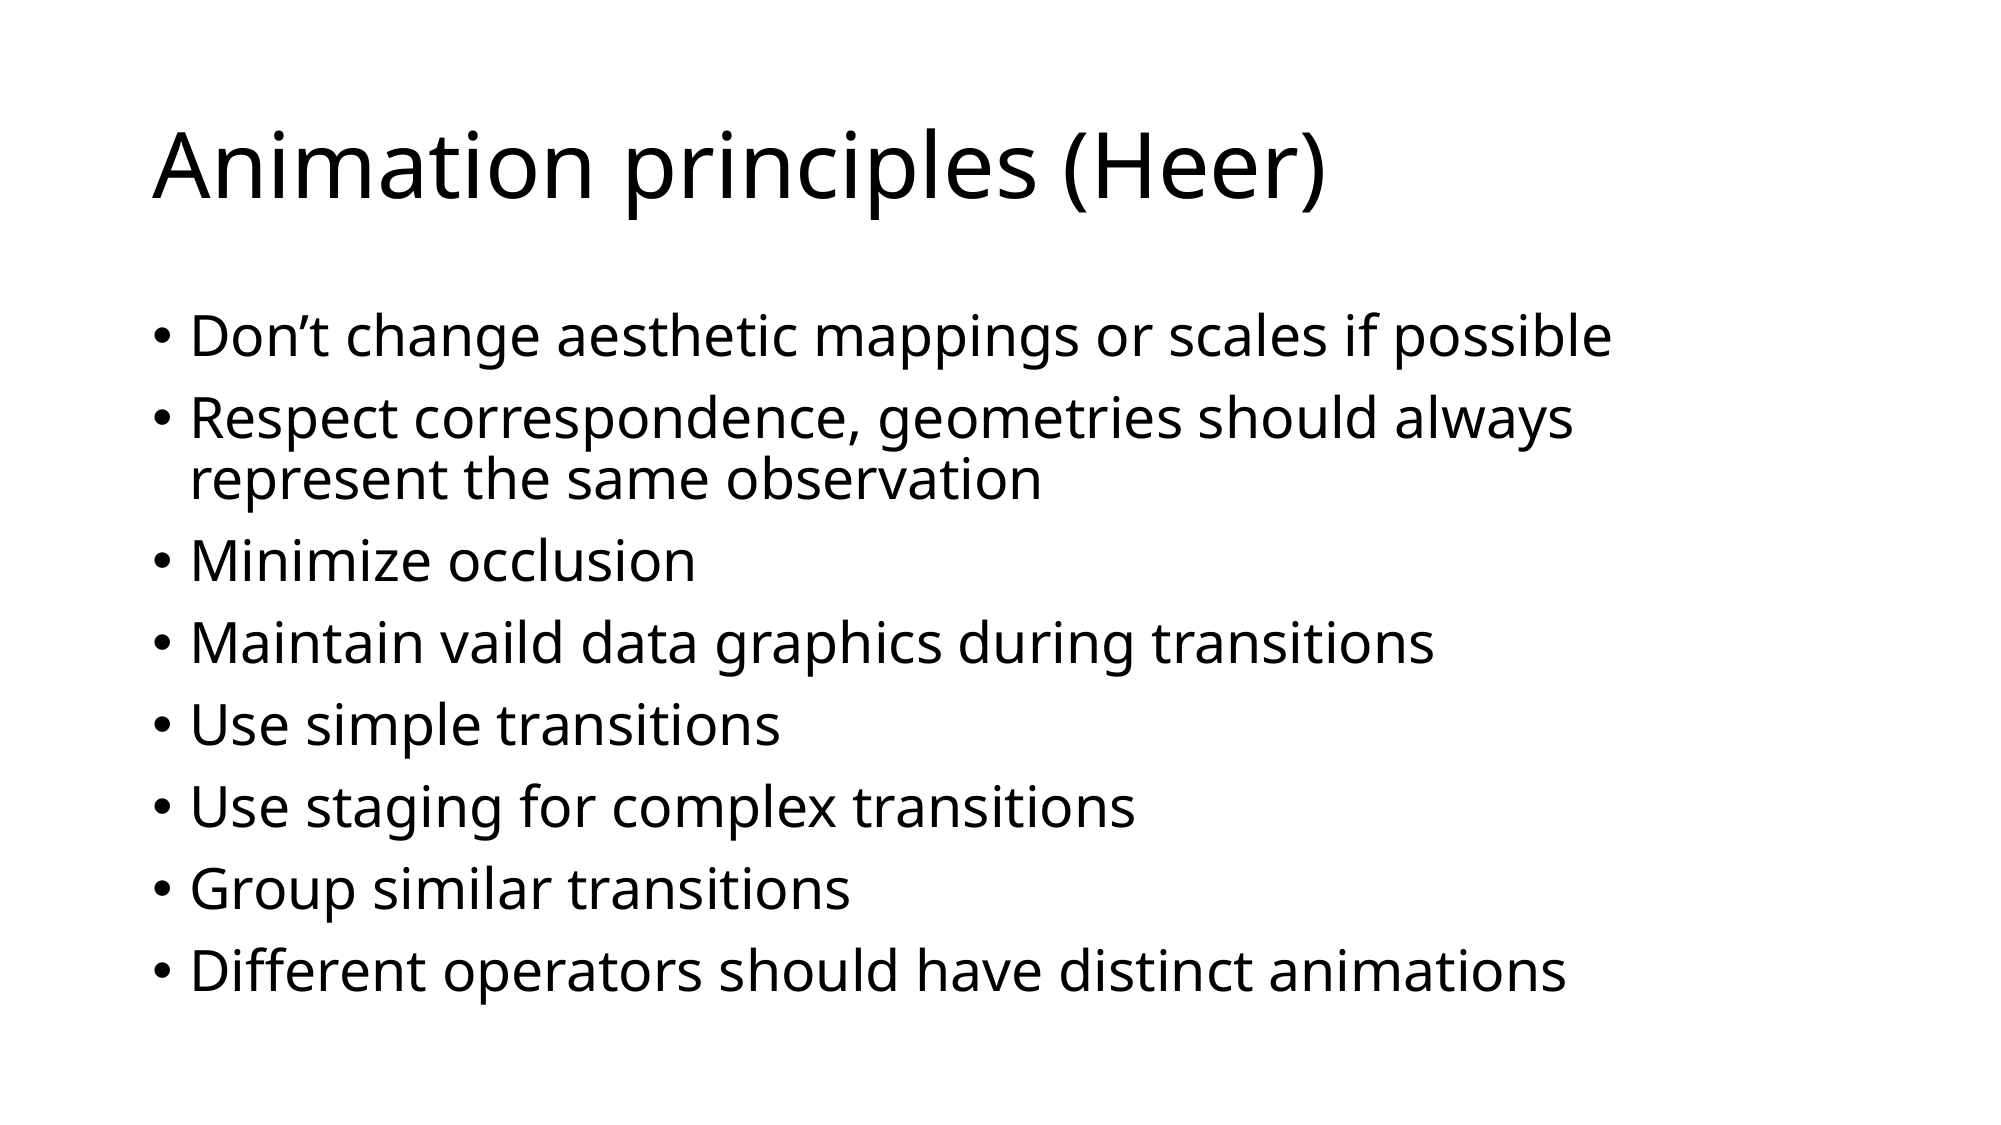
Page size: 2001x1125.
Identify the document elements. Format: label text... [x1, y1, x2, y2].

list Don’t change aesthetic mappings or scales if possible Respect correspondence, geometries should always represent the same observation Minimize occlusion Maintain vaild data graphics during transitions Use simple transitions Use staging for complex transitions Group similar transitions Different operators should have distinct animations [137, 299, 1863, 1014]
title Animation principles (Heer) [137, 59, 1863, 278]
